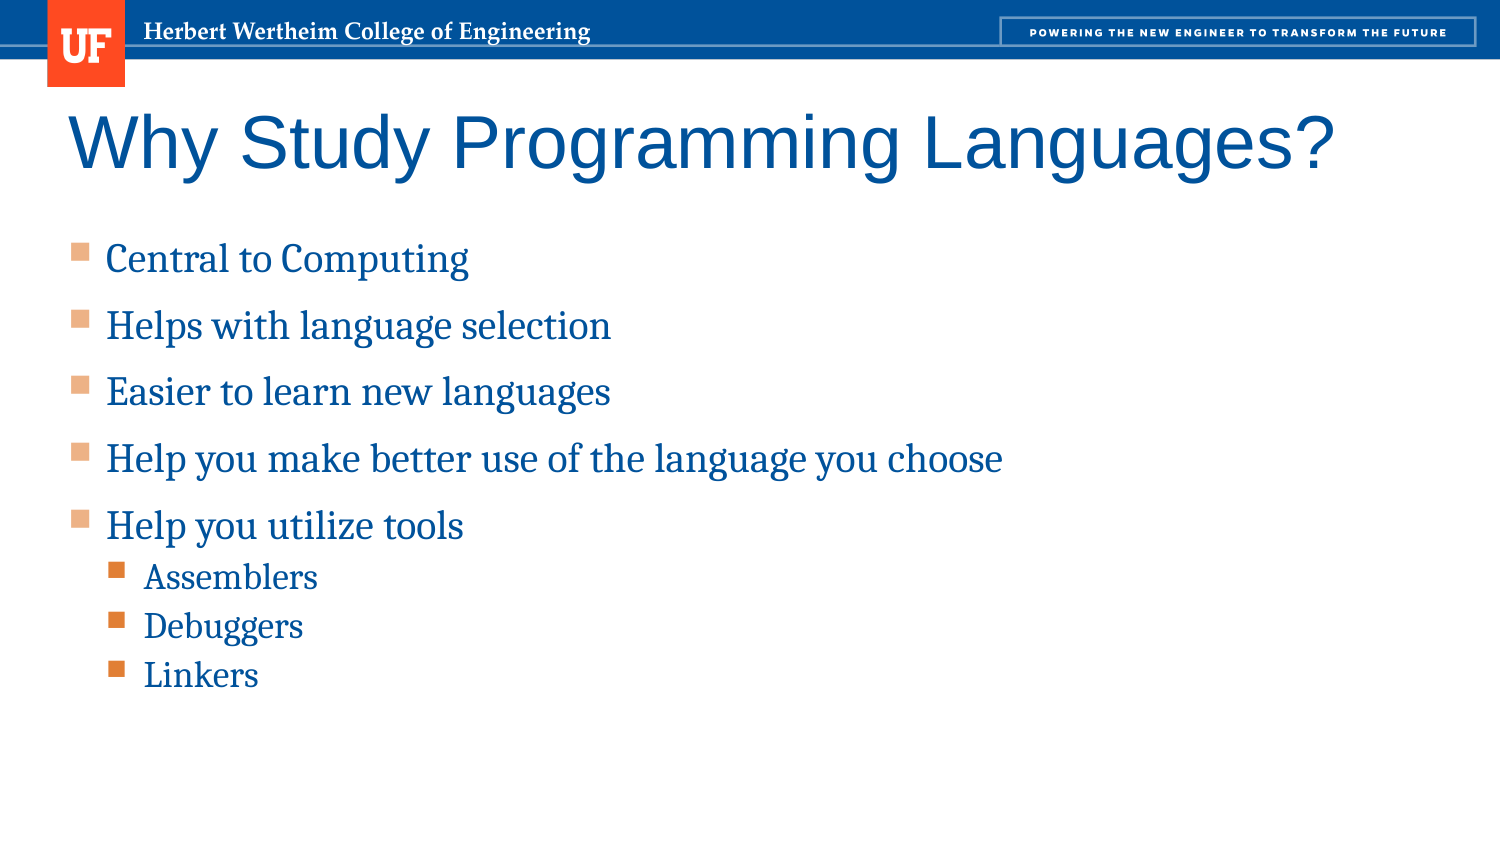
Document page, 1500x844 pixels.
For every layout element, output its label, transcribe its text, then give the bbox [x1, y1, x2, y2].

picture [0, 0, 1500, 87]
list Central to Computing Helps with language selection Easier to learn new languages Help you make better use of the language you choose Help you utilize tools Assemblers Debuggers Linkers [53, 223, 1408, 808]
title Why Study Programming Languages? [53, 86, 1408, 223]
